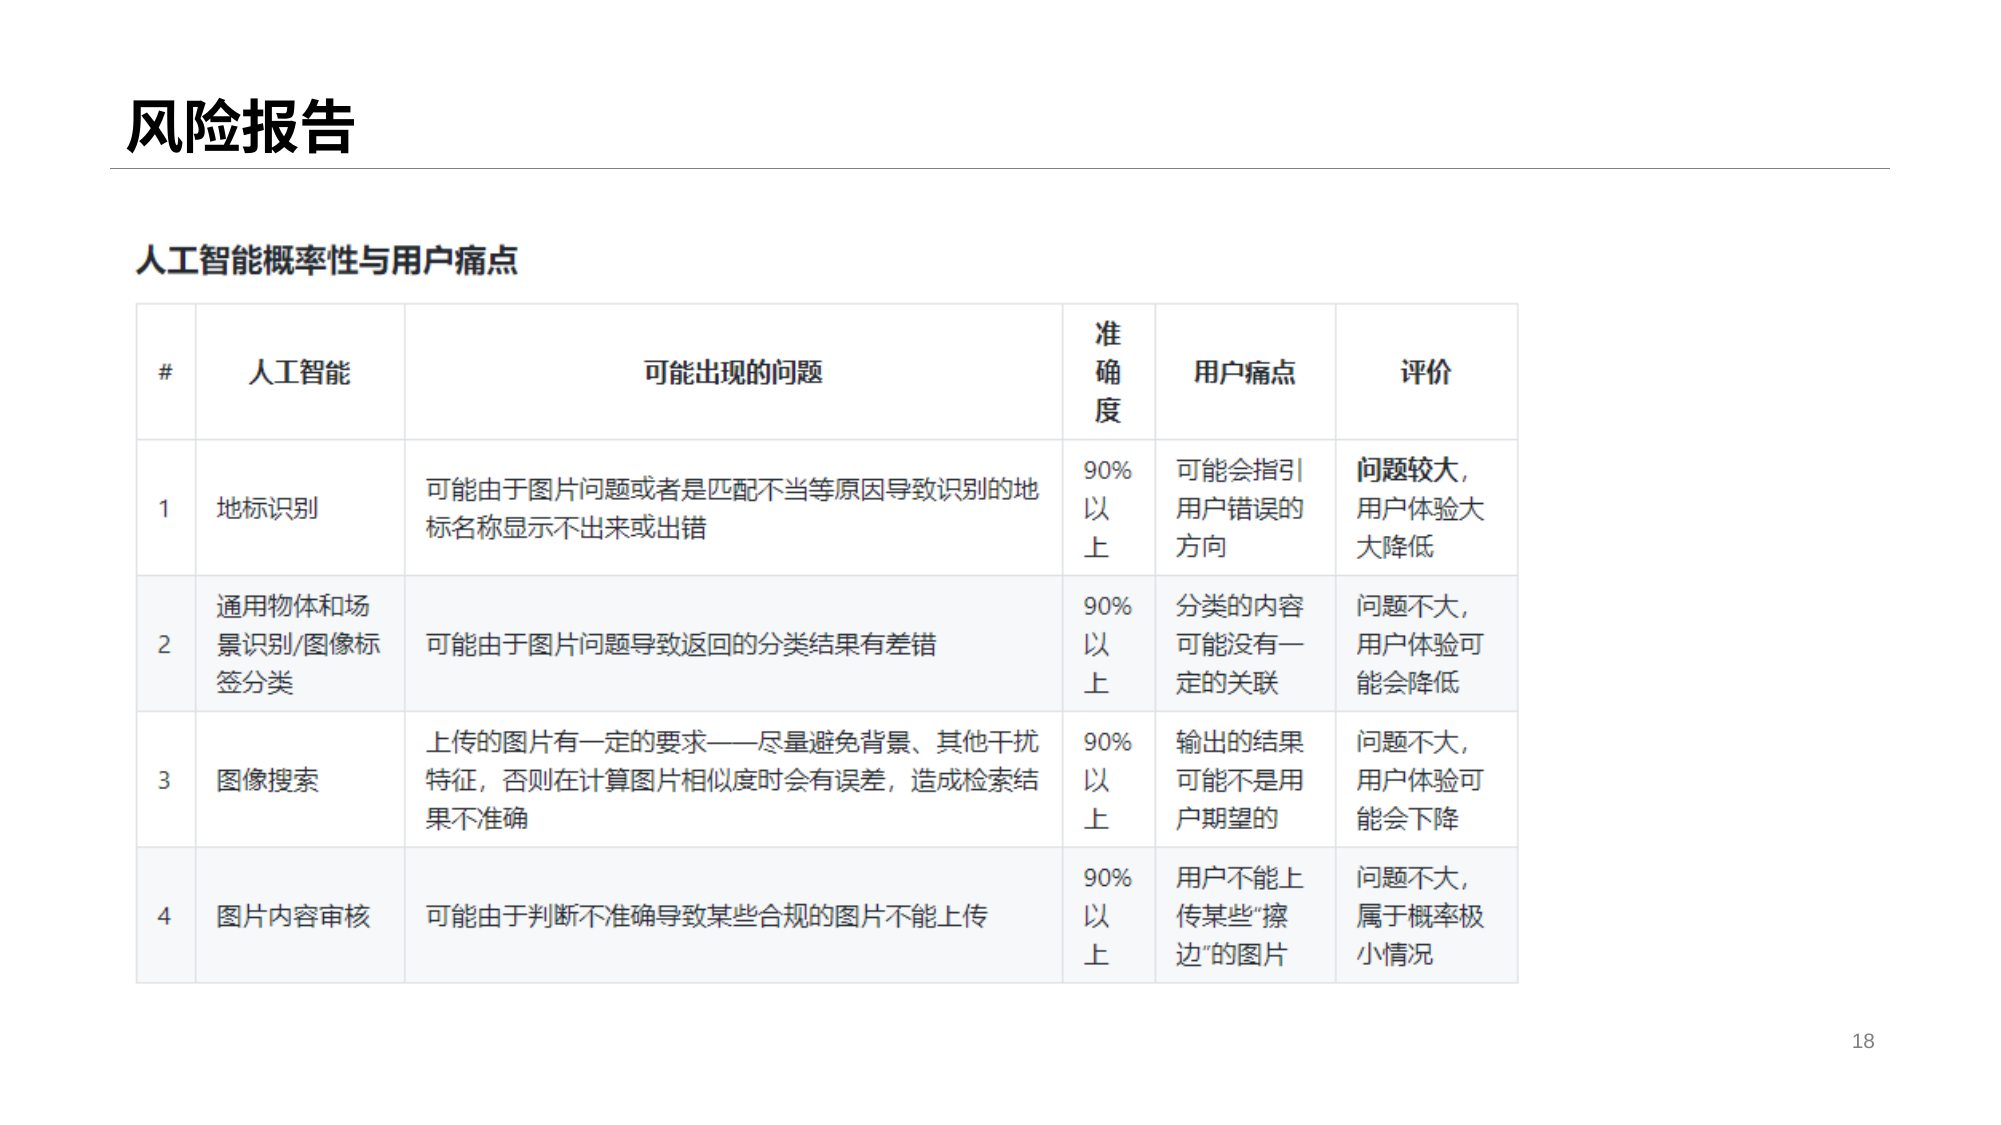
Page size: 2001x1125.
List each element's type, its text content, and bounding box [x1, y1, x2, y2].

picture [109, 225, 1570, 1008]
slide_number 18 [1412, 1022, 1890, 1057]
title 风险报告 [109, 0, 1890, 169]
